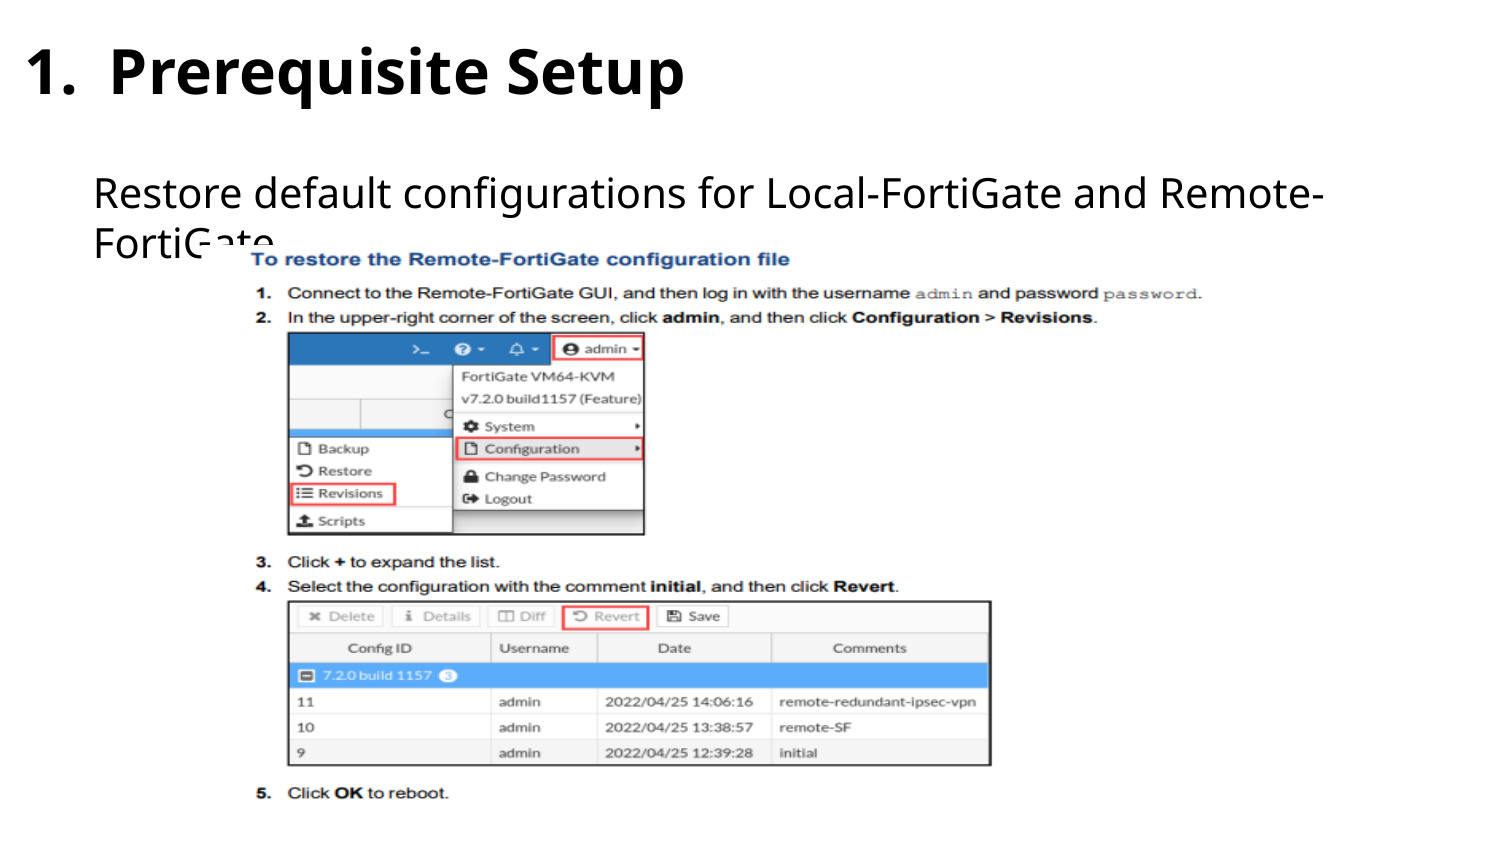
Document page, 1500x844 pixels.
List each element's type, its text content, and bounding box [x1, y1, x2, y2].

text_box Restore default configurations for Local-FortiGate and Remote-FortiGate. [78, 159, 1422, 275]
picture [200, 245, 1299, 816]
text_box Prerequisite Setup [9, 24, 760, 115]
